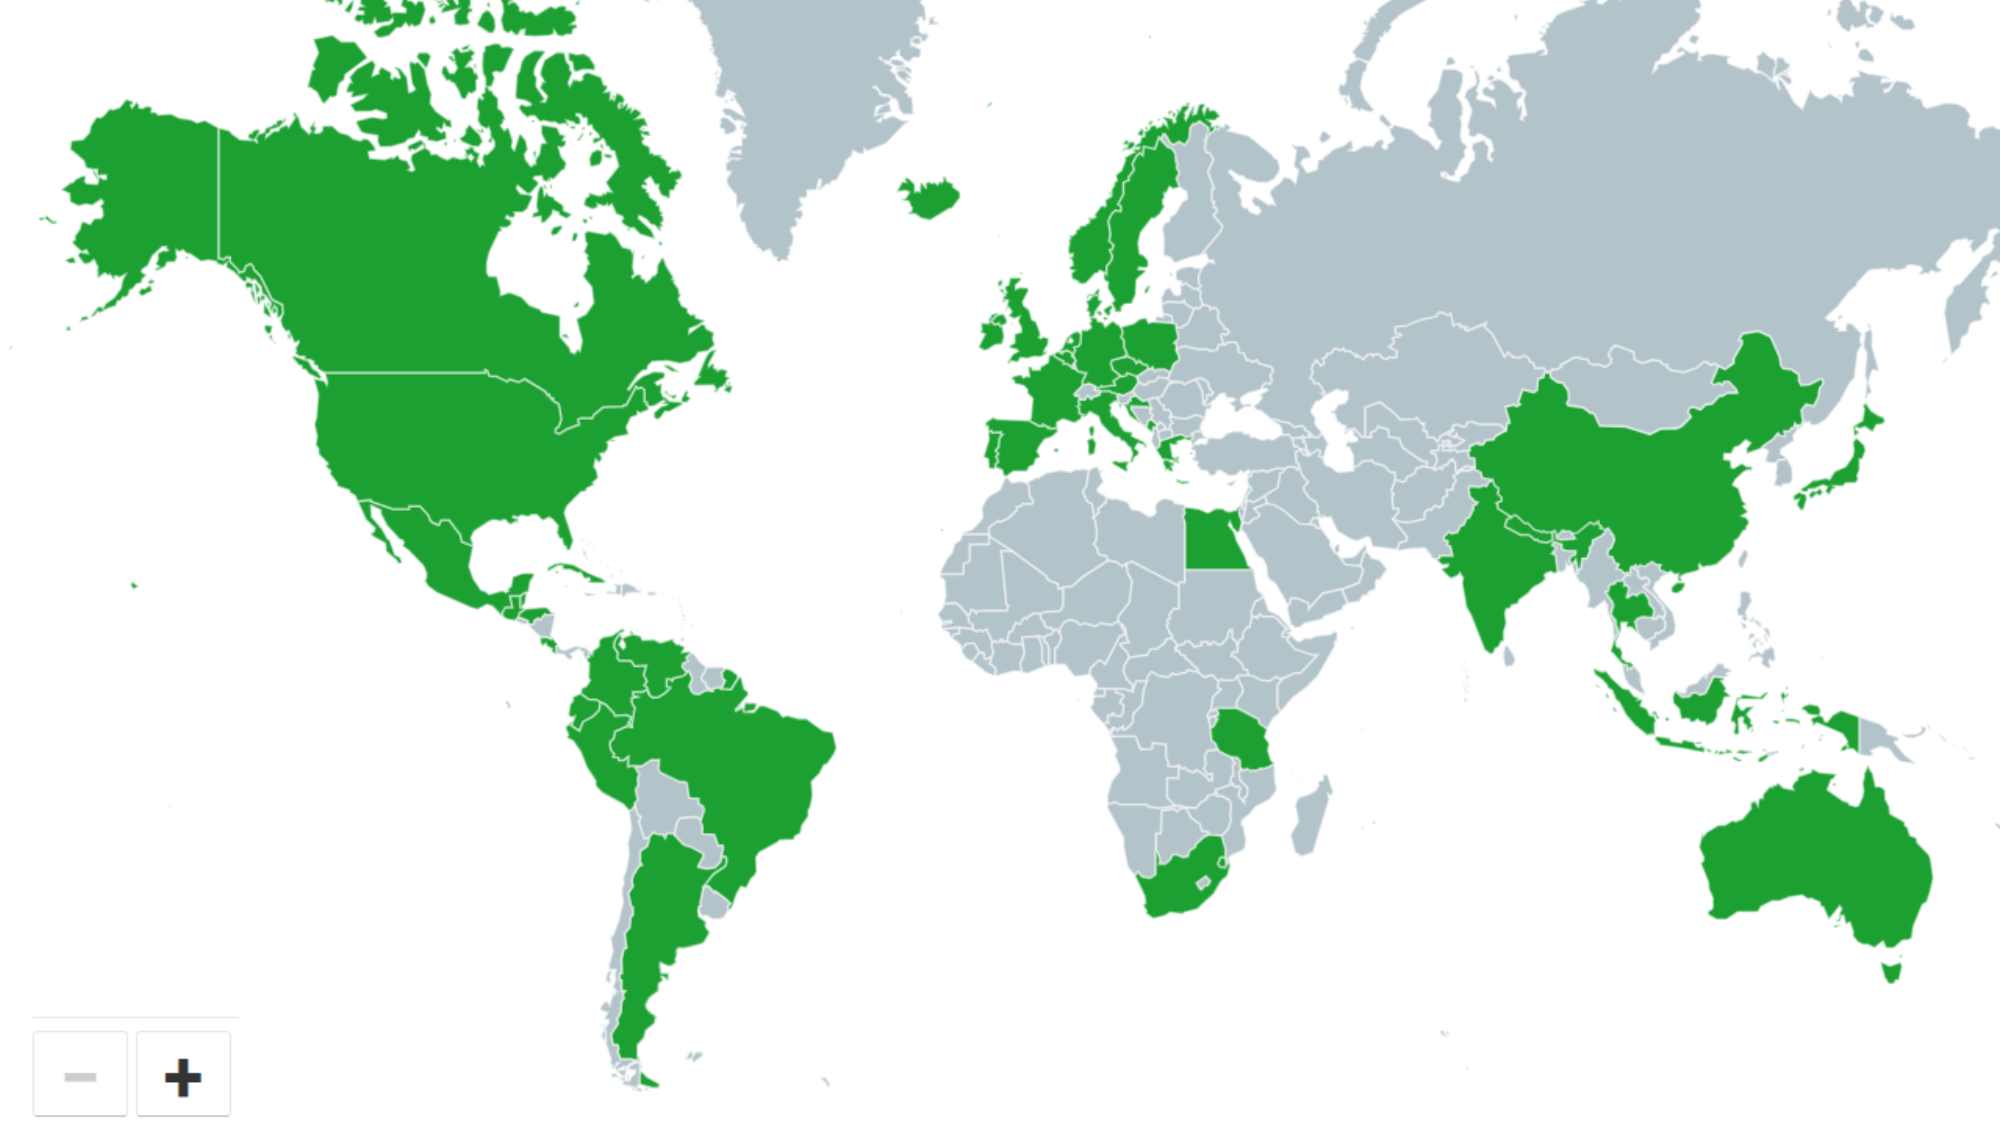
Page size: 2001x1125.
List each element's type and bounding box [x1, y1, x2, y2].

list [0, 0, 2000, 1125]
